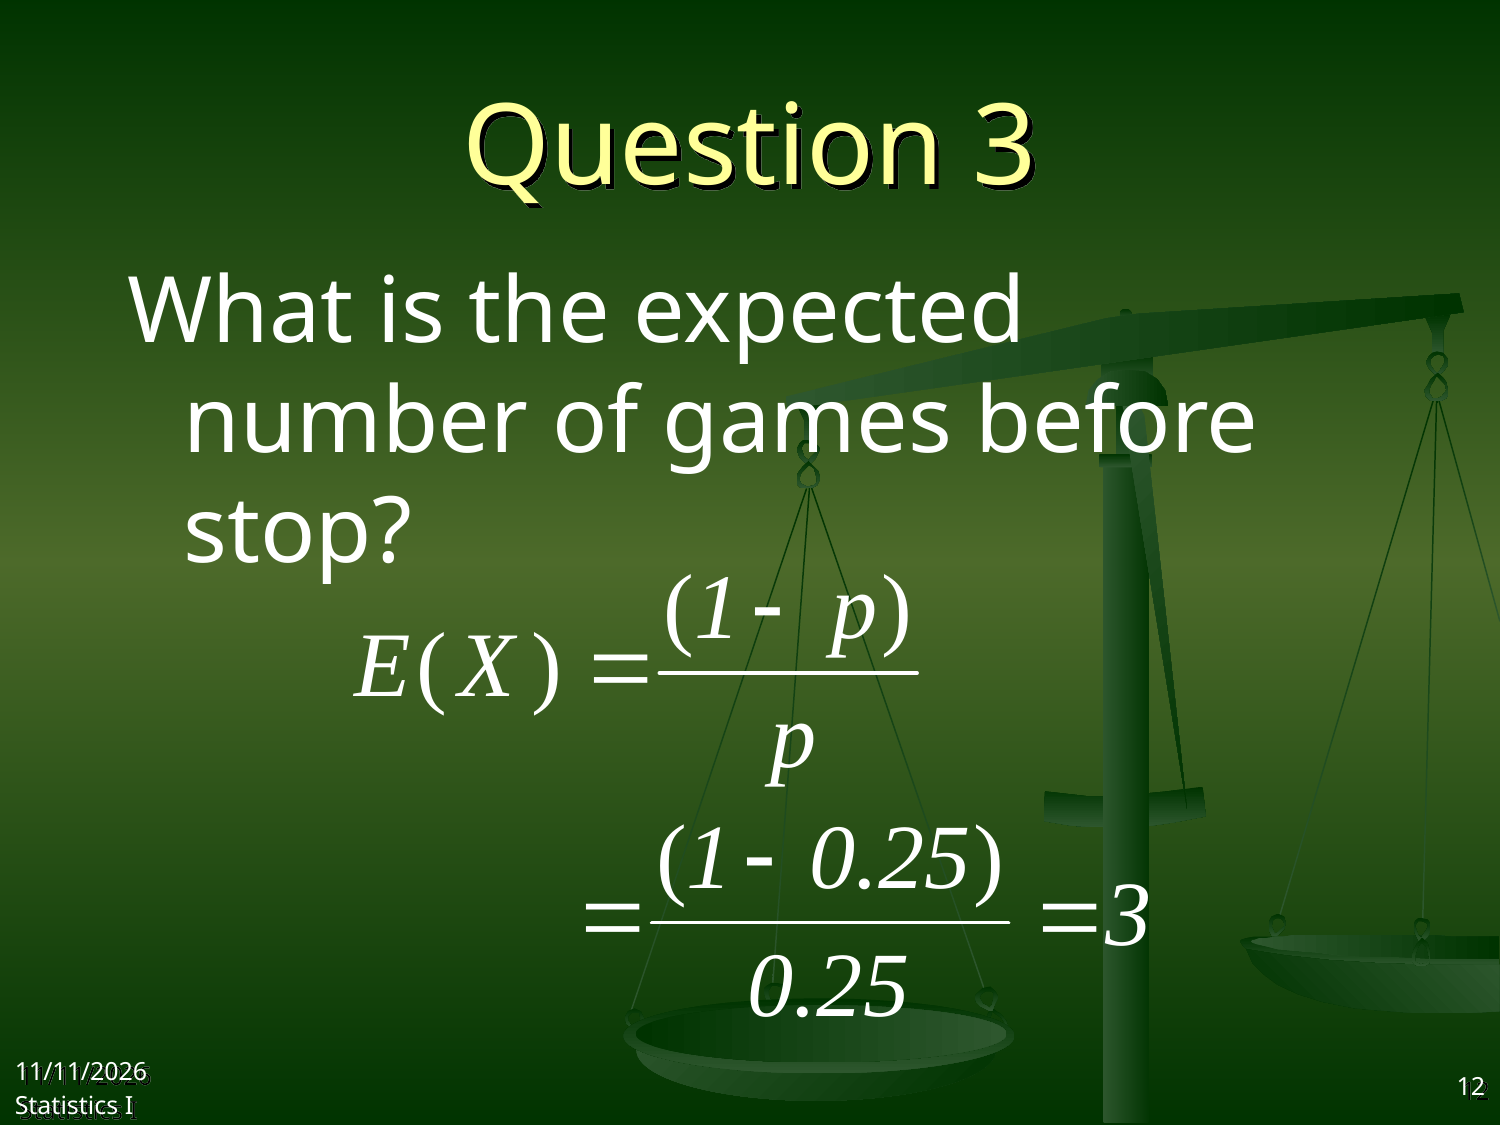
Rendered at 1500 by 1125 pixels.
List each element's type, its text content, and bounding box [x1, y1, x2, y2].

list What is the expected number of games before stop? [111, 243, 1406, 502]
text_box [562, 799, 1163, 1038]
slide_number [0, 1049, 351, 1125]
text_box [337, 549, 938, 804]
slide_number 12 [1149, 1049, 1500, 1125]
title Question 3 [74, 45, 1426, 234]
